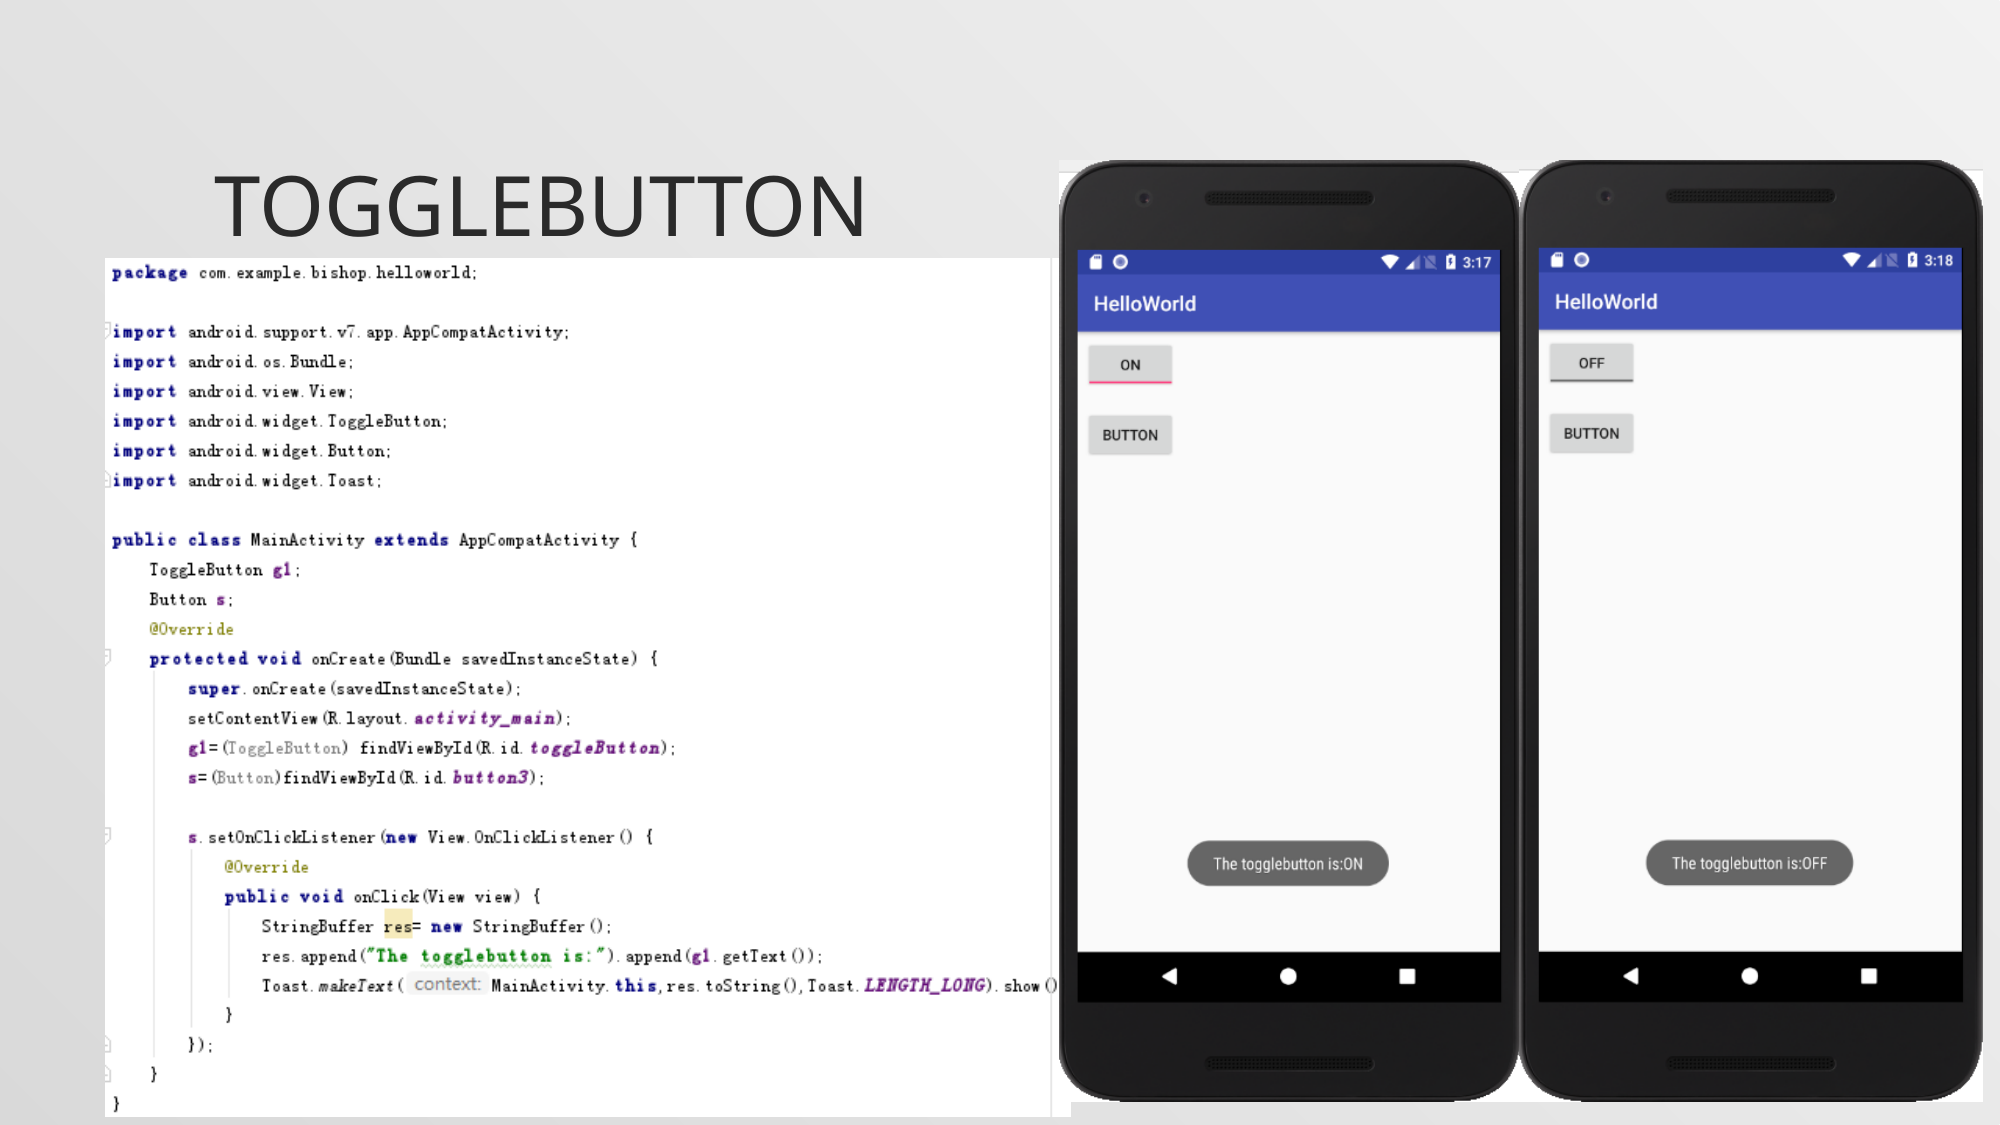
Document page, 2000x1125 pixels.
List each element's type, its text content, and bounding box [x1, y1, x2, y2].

title togglebutton [199, 45, 1800, 257]
picture [104, 160, 1983, 1117]
